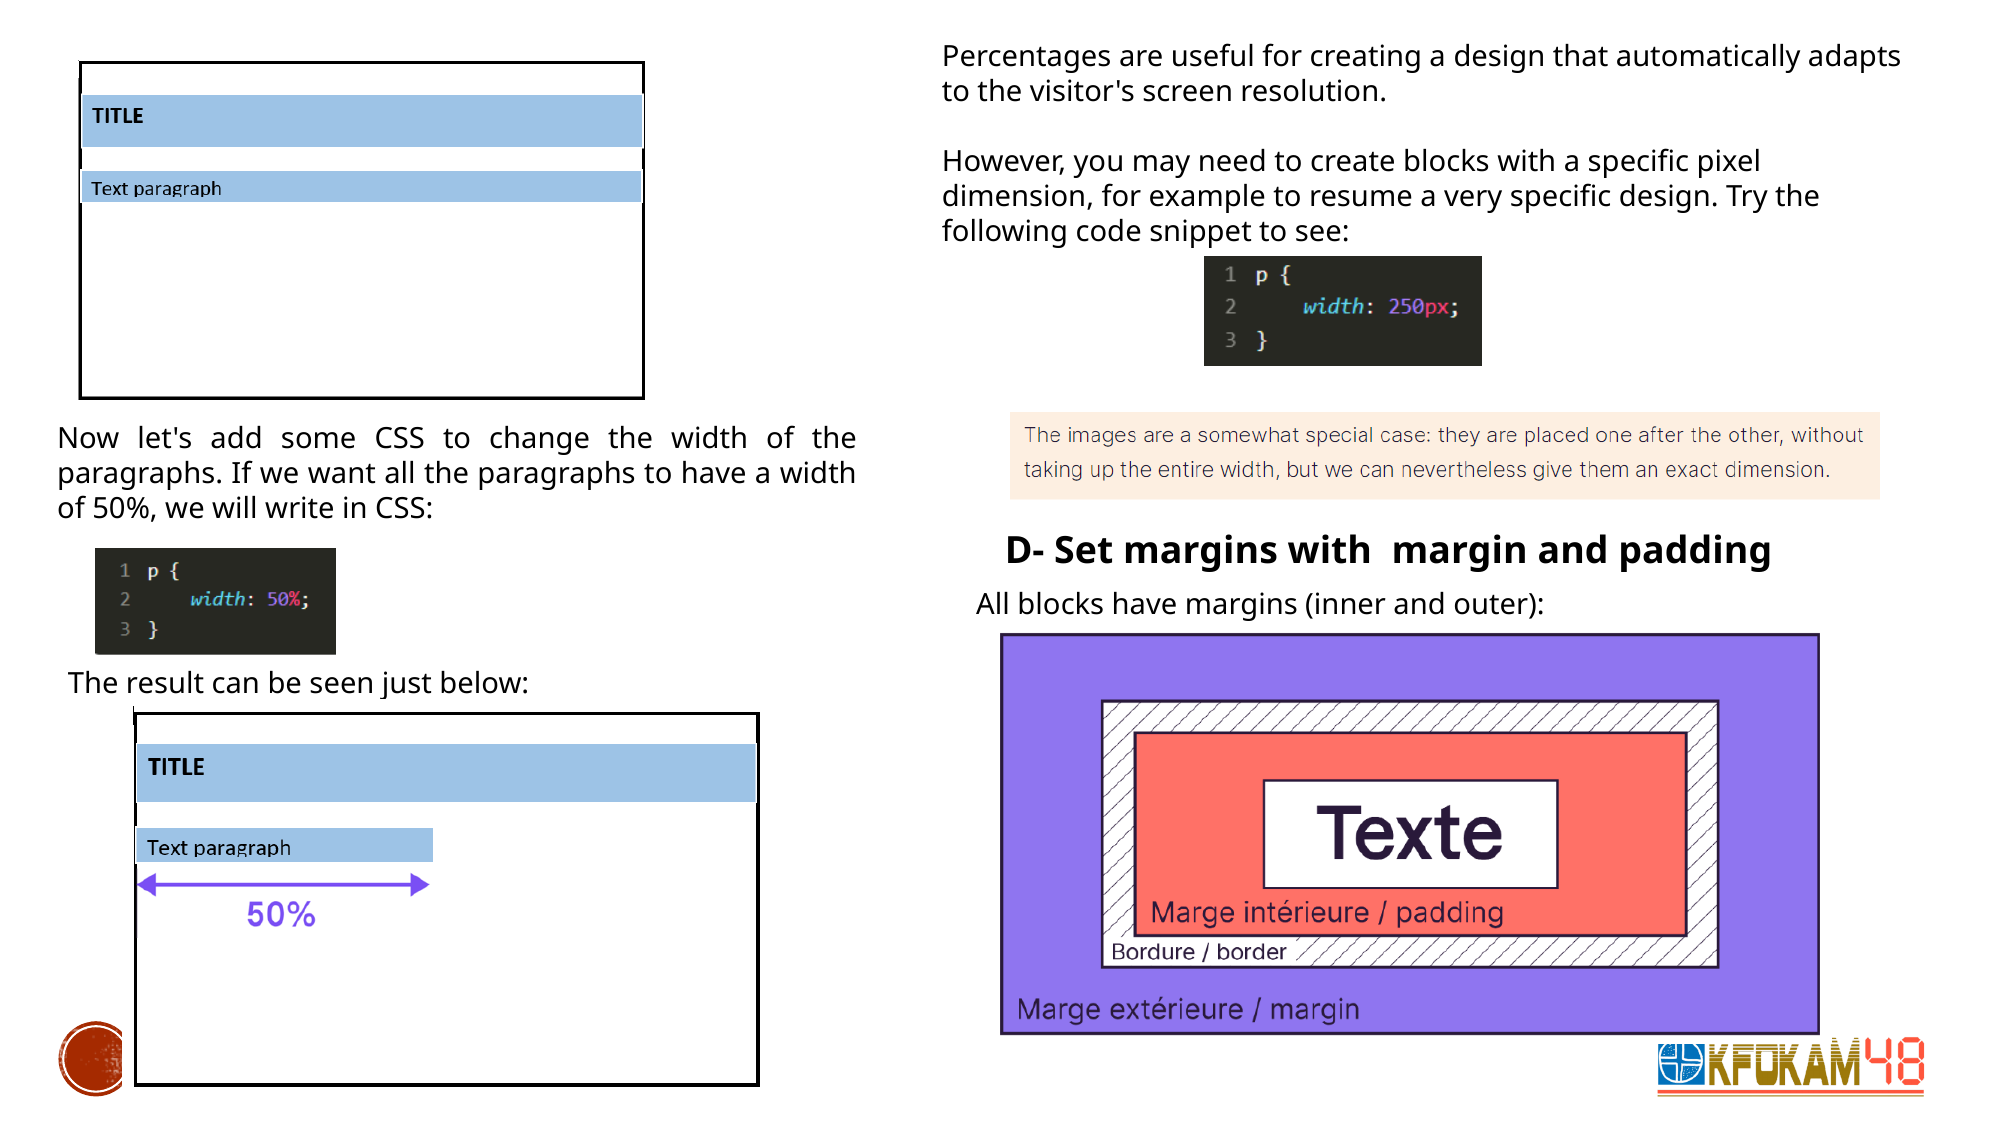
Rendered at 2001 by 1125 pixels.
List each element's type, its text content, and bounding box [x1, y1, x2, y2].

picture [992, 625, 1929, 1101]
picture [1204, 256, 1482, 366]
picture [1010, 412, 1880, 500]
picture [71, 55, 660, 412]
text_box Percentages are useful for creating a design that automatically adapts to the visitor's screen resolution. However, you may need to create blocks with a specific pixel dimension, for example to resume a very specific design. Try the following code snippet to see: [927, 29, 1927, 255]
text_box Now let's add some CSS to change the width of the paragraphs. If we want all the paragraphs to have a width of 50%, we will write in CSS: [42, 412, 873, 532]
text_box D- Set margins with margin and padding [990, 518, 1798, 578]
picture [95, 548, 336, 656]
text_box All blocks have margins (inner and outer): [961, 577, 1560, 628]
text_box The result can be seen just below: [53, 656, 992, 742]
picture [122, 699, 770, 1097]
